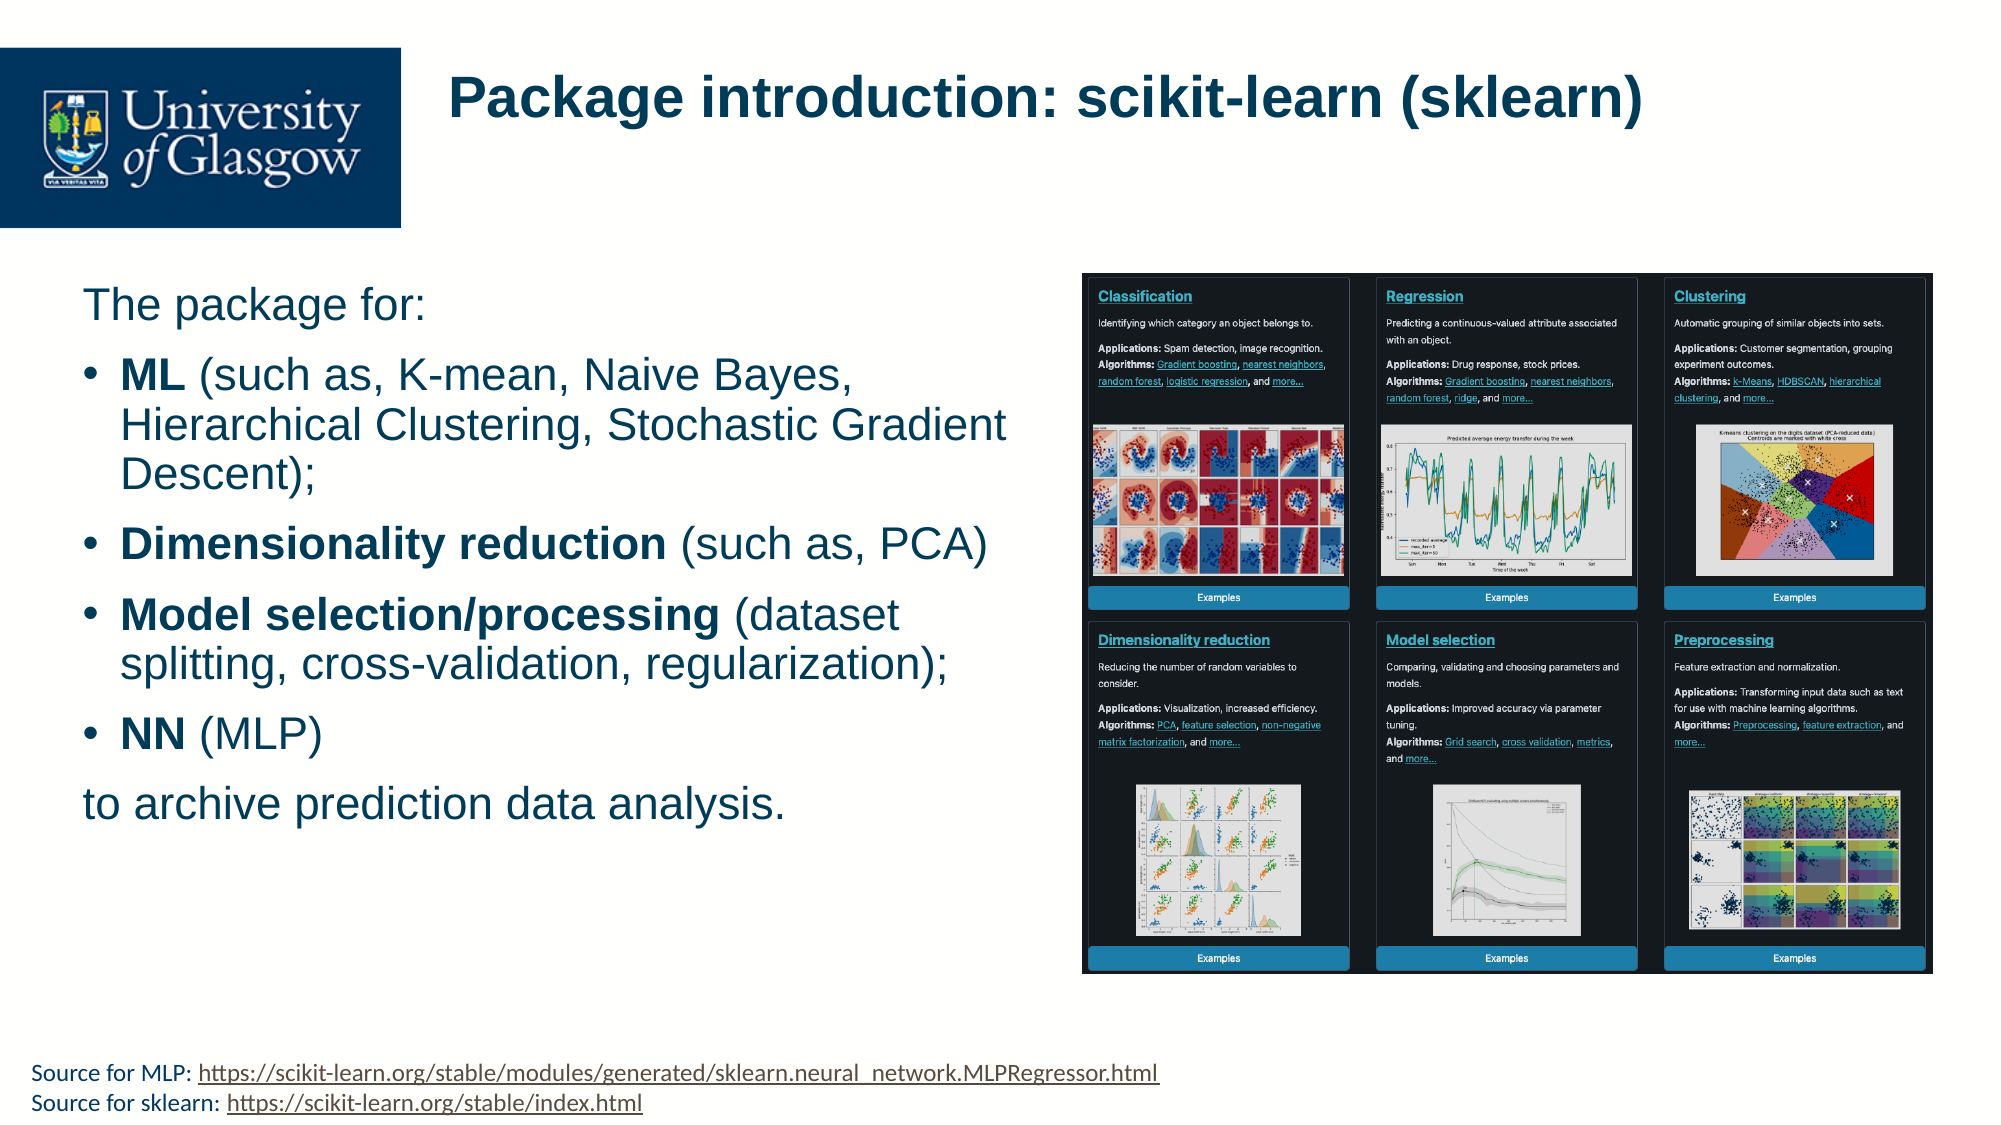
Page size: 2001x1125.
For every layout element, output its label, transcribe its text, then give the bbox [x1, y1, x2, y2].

title Package introduction: scikit-learn (sklearn) [433, 59, 1863, 231]
picture [0, 0, 2000, 1125]
list The package for: ML (such as, K-mean, Naive Bayes, Hierarchical Clustering, Stochastic Gradient Descent); Dimensionality reduction (such as, PCA) Model selection/processing (dataset splitting, cross-validation, regularization); NN (MLP) to archive prediction data analysis. [67, 273, 1063, 1023]
text_box Source for MLP: https://scikit-learn.org/stable/modules/generated/sklearn.neural_network.MLPRegressor.html Source for sklearn: https://scikit-learn.org/stable/index.html [16, 1049, 1175, 1124]
